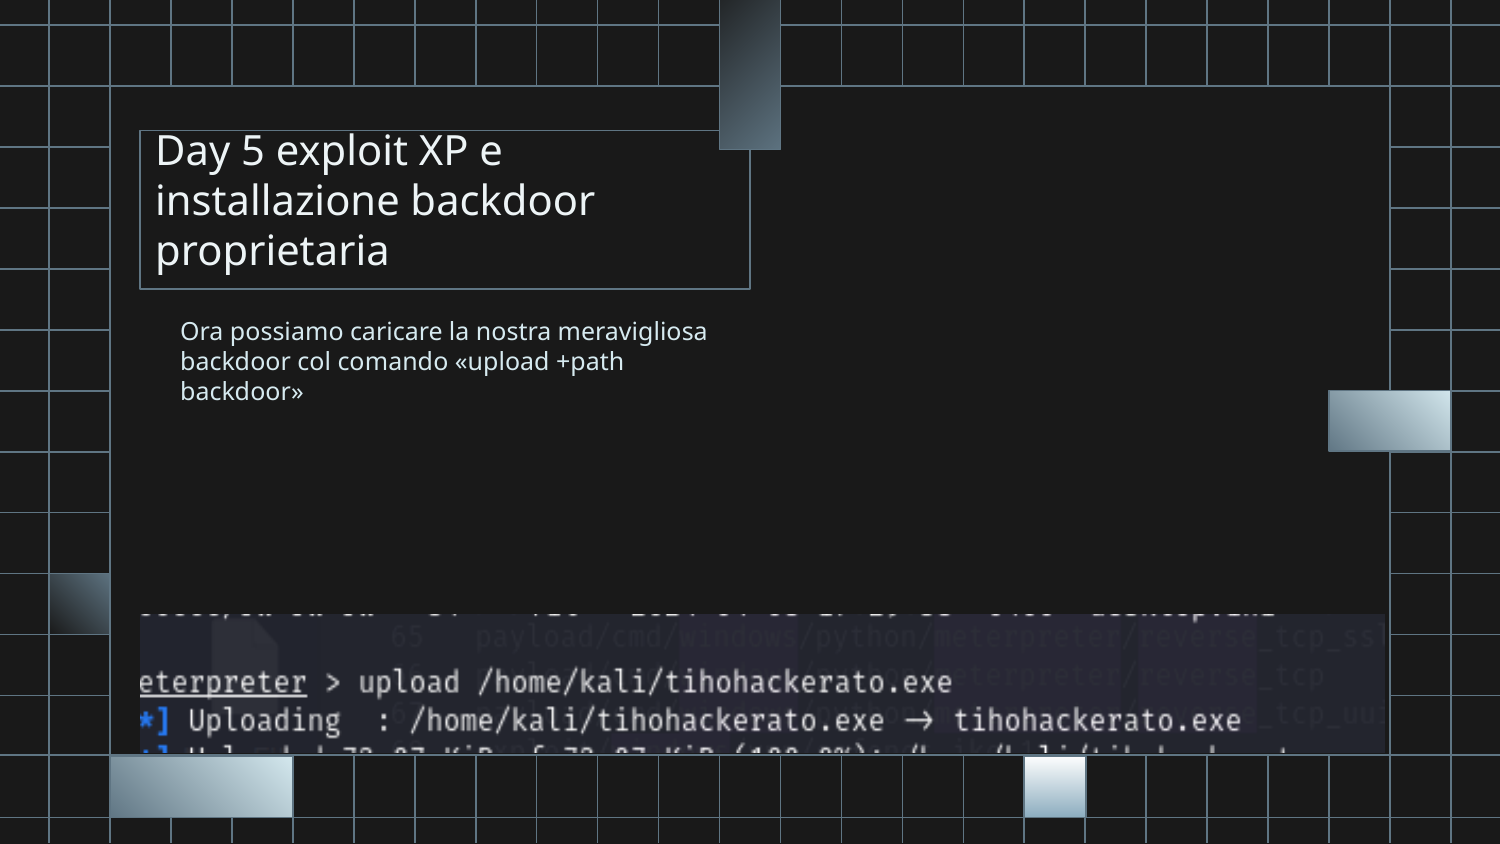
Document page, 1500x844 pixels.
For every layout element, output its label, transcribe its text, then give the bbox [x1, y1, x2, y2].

text_box [1329, 390, 1452, 452]
text_box [719, 0, 781, 150]
picture [139, 614, 1385, 753]
list Ora possiamo caricare la nostra meravigliosa backdoor col comando «upload +path backdoor» [140, 300, 750, 613]
title Day 5 exploit XP e installazione backdoor proprietaria [139, 130, 751, 290]
